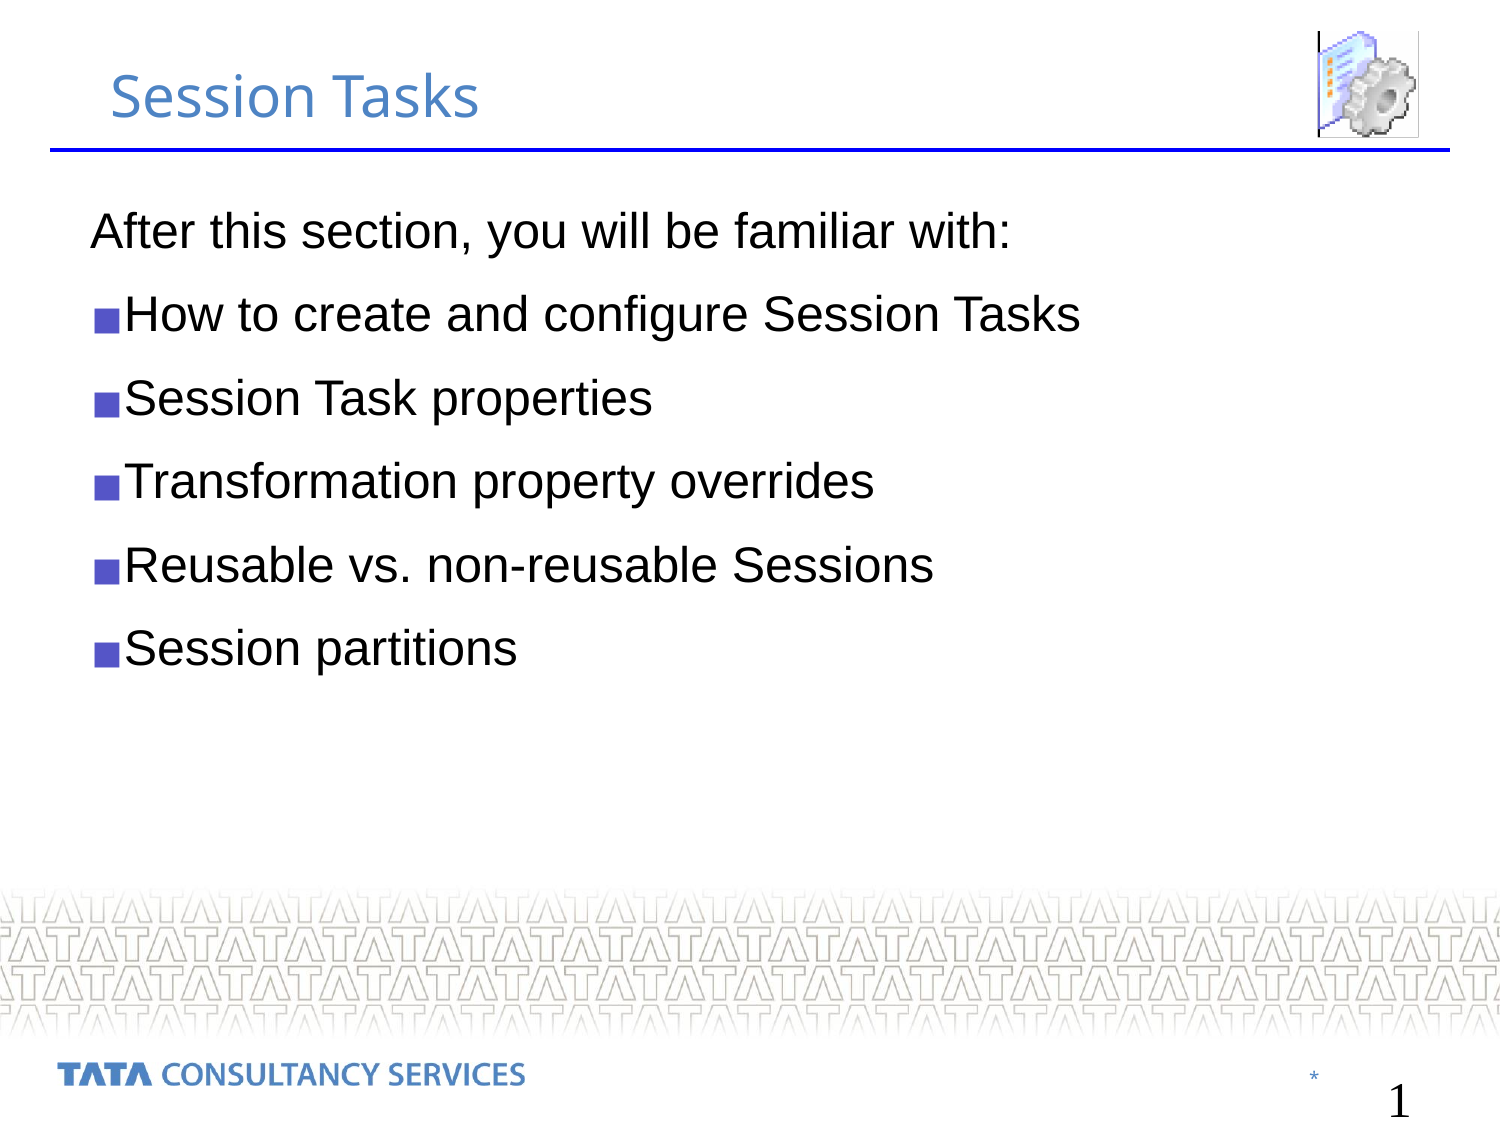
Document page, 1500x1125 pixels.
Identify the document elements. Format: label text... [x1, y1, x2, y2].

picture [1284, 13, 1435, 140]
title Session Tasks [95, 22, 1456, 166]
picture [0, 885, 1500, 1039]
list After this section, you will be familiar with: How to create and configure Session Tasks Session Task properties Transformation property overrides Reusable vs. non-reusable Sessions Session partitions [75, 200, 1436, 929]
picture [57, 1062, 525, 1086]
slide_number ‹#› [1371, 1059, 1435, 1104]
